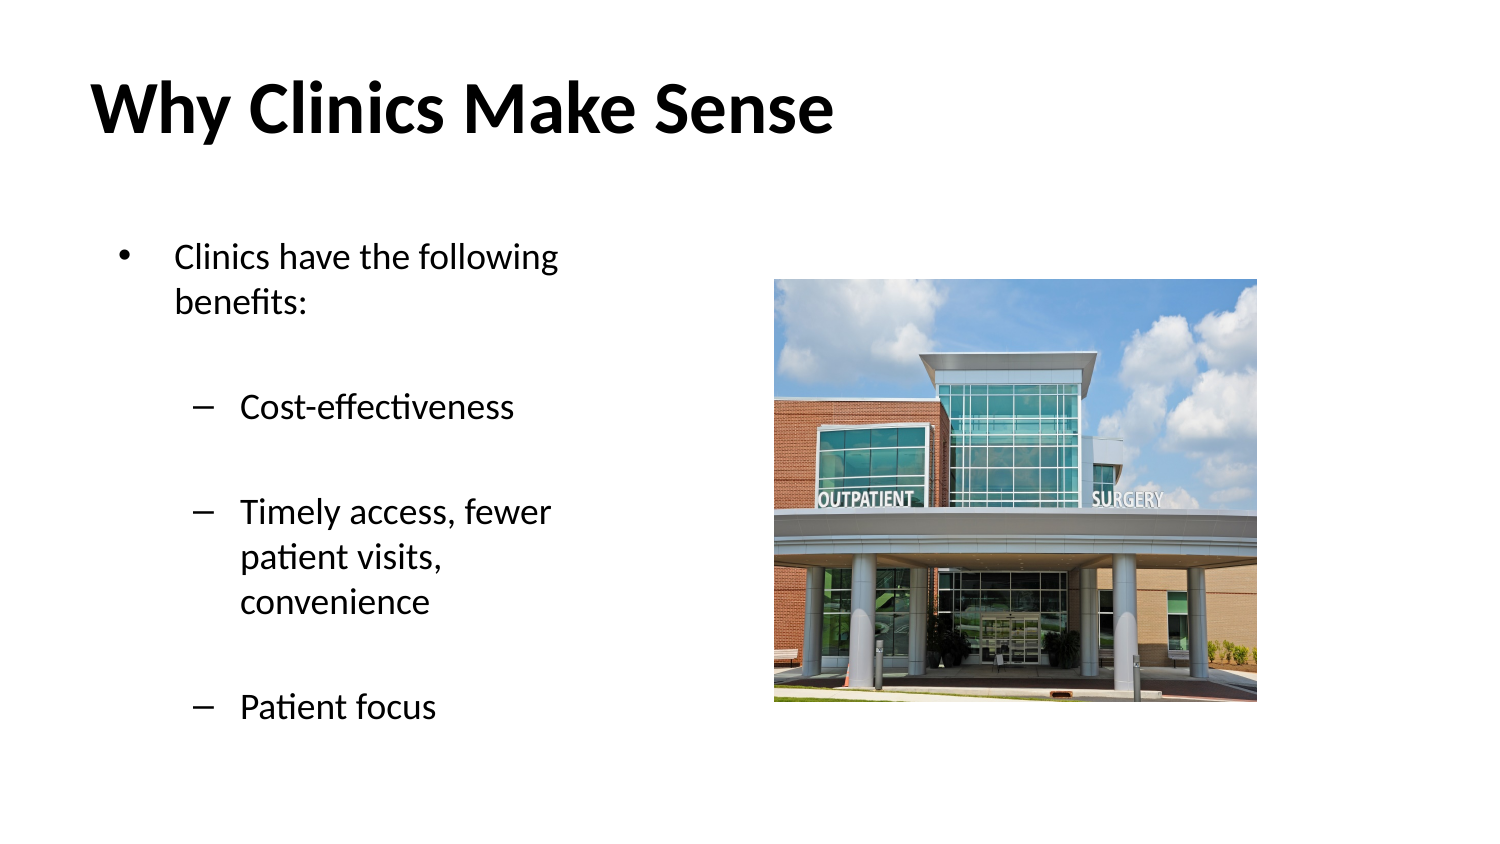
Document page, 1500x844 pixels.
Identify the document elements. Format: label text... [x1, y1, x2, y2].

list Clinics have the following benefits: Cost-effectiveness Timely access, fewer patient visits, convenience Patient focus [103, 224, 640, 760]
picture [774, 279, 1257, 702]
title Why Clinics Make Sense [75, 33, 1425, 175]
